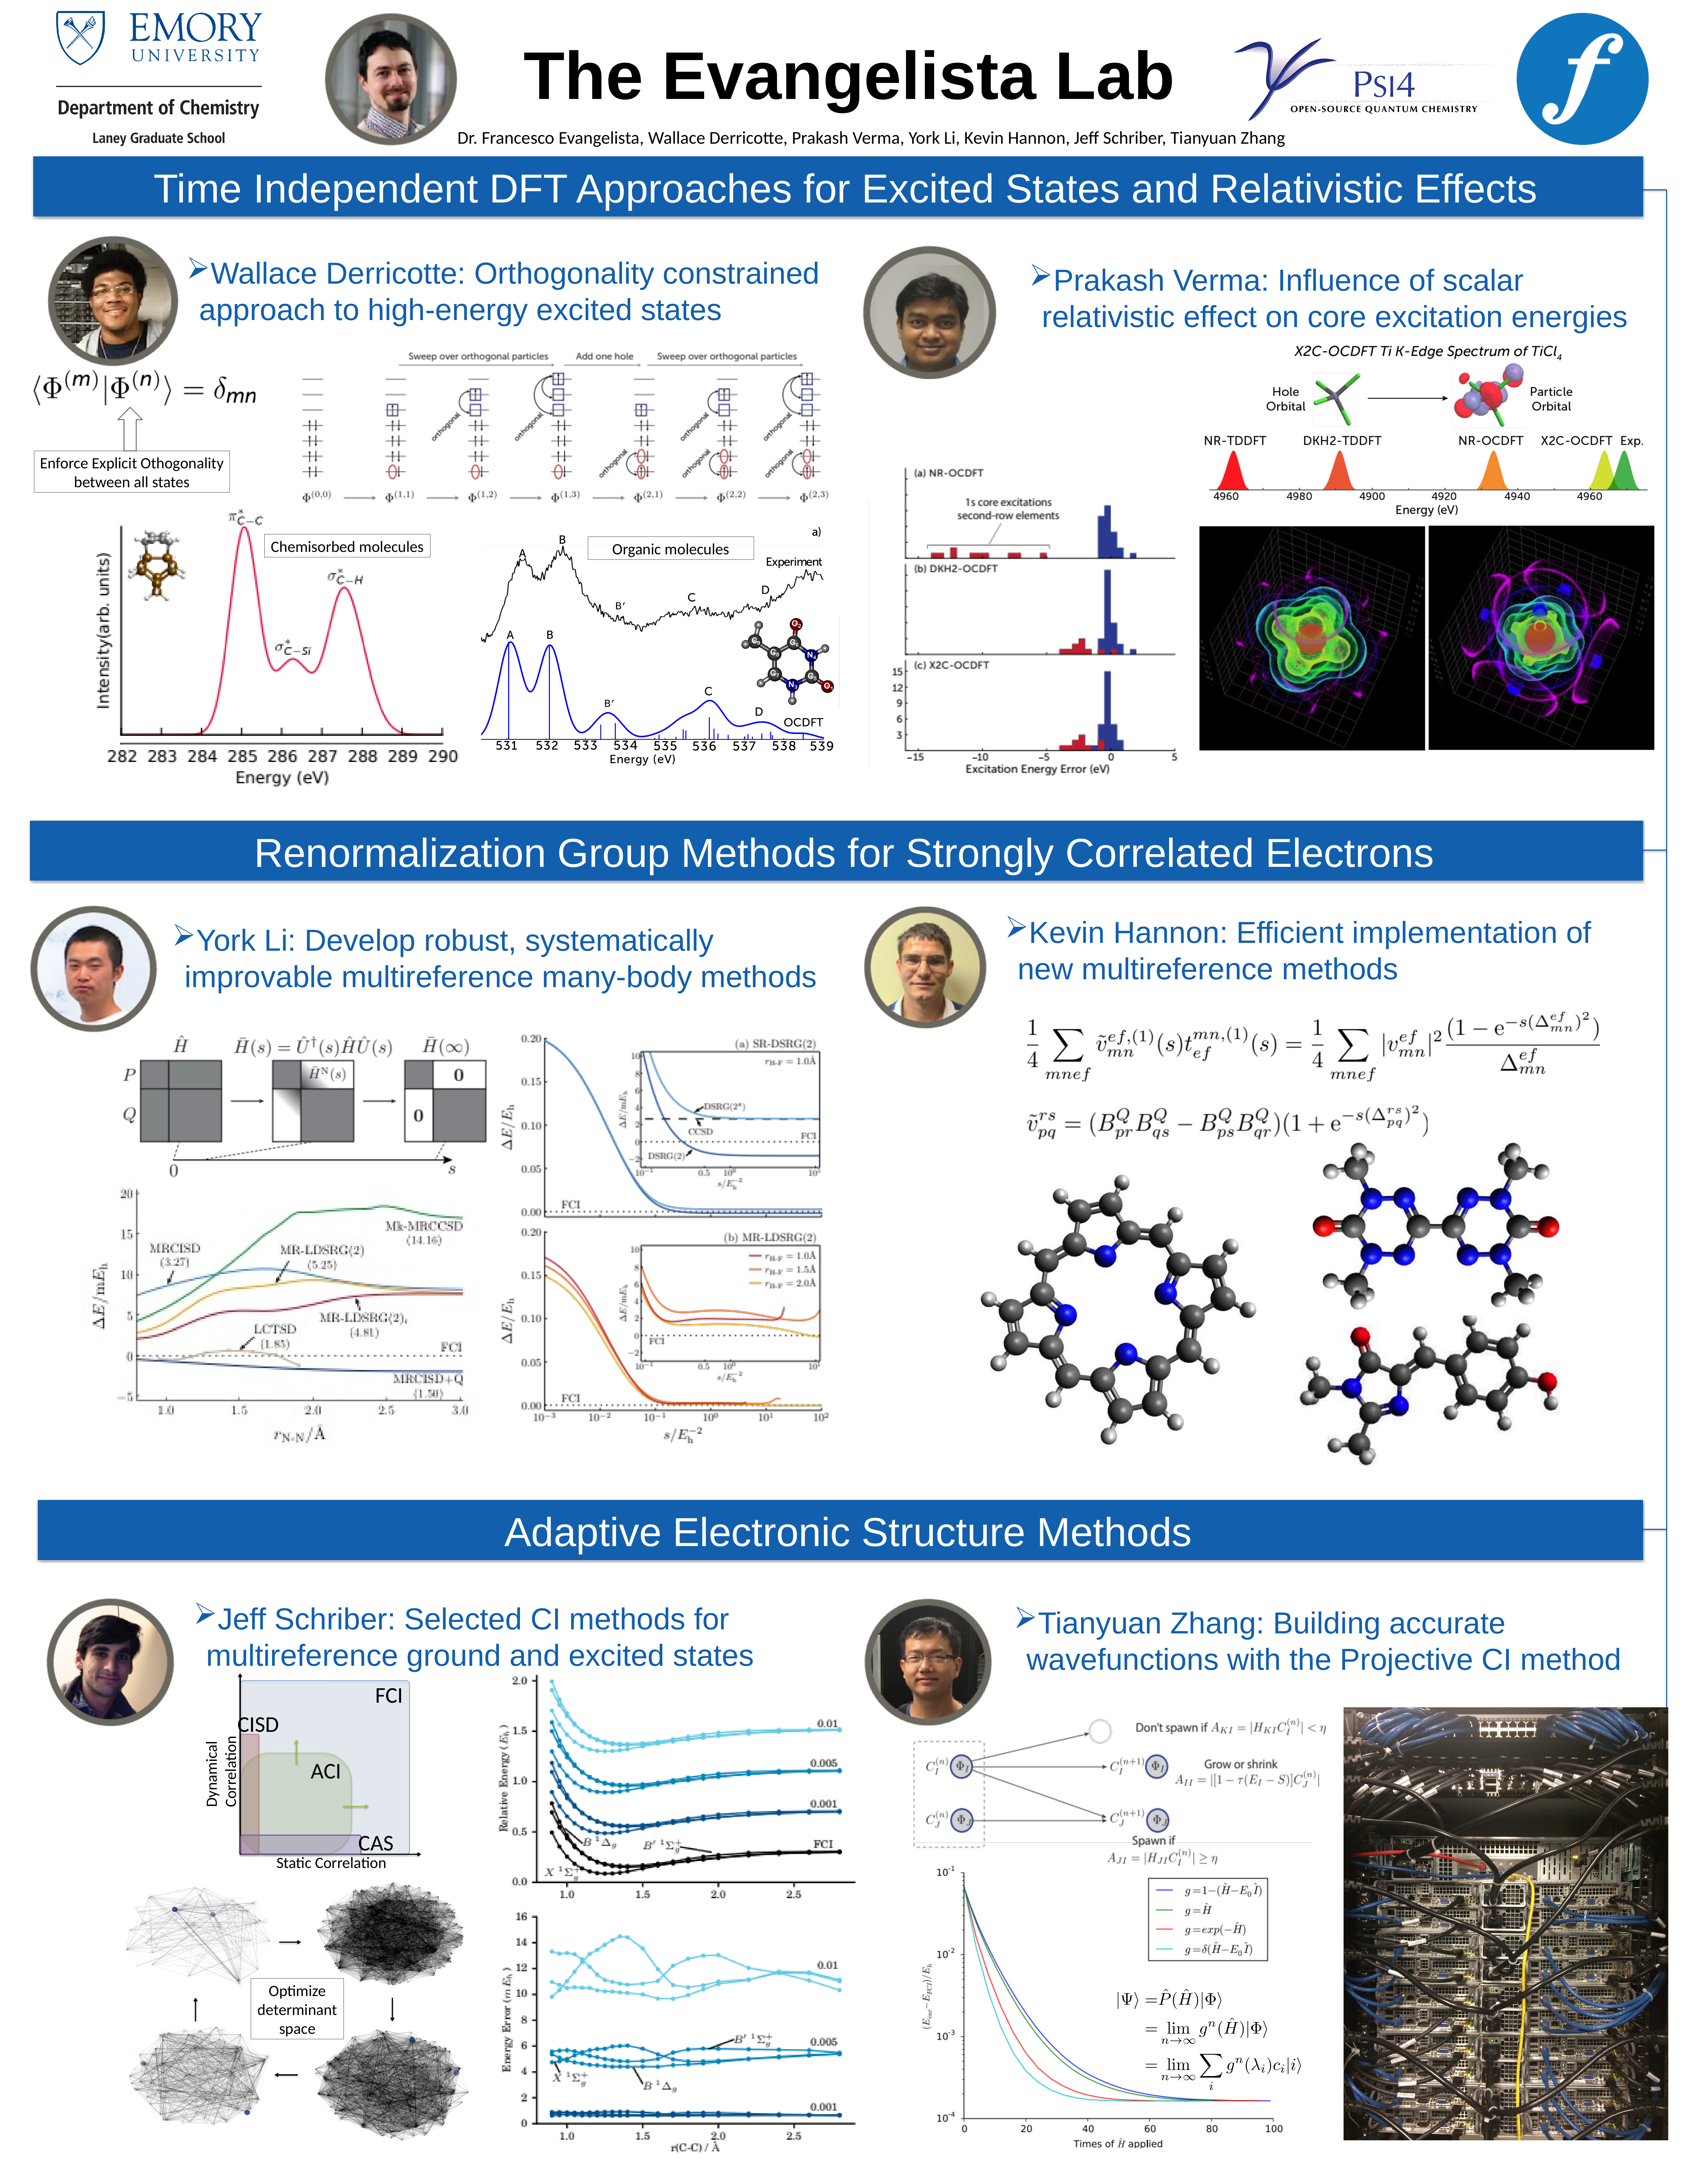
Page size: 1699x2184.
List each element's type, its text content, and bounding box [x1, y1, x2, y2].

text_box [483, 500, 869, 766]
picture [886, 466, 1185, 776]
text_box Tianyuan Zhang: Building accurate wavefunctions with the Projective CI method [1669, 1601, 1676, 1678]
text_box Time Independent DFT Approaches for Excited States and Relativistic Effects [33, 156, 1643, 217]
picture [489, 1597, 1669, 2163]
text_box York Li: Develop robust, systematically improvable multireference many-body methods [168, 919, 834, 995]
text_box Tianyuan Zhang: Building accurate wavefunctions with the Projective CI method [1011, 1601, 1664, 1678]
text_box Kevin Hannon: Efficient implementation of new multireference methods [1001, 911, 1650, 987]
text_box Prakash Verma: Influence of scalar relativistic effect on core excitation energies [1025, 258, 1253, 335]
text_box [199, 1673, 421, 1869]
picture [296, 352, 831, 503]
picture [33, 370, 256, 405]
text_box Renormalization Group Methods for Strongly Correlated Electrons [30, 821, 1643, 881]
picture [1027, 1104, 1572, 1469]
text_box Prakash Verma: Influence of scalar relativistic effect on core excitation energies [1601, 258, 1643, 335]
picture [1198, 208, 1655, 752]
text_box Wallace Derricotte: Orthogonality constrained approach to high-energy excited states [184, 251, 849, 328]
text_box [121, 1879, 470, 2142]
text_box Adaptive Electronic Structure Methods [38, 1500, 1643, 1560]
text_box Dr. Francesco Evangelista, Wallace Derricotte, Prakash Verma, York Li, Kevin Hannon, Jeff Schriber, Tianyuan Zhang [465, 124, 1294, 150]
picture [315, 8, 464, 151]
picture [30, 901, 487, 1177]
text_box The Evangelista Lab [490, 30, 1209, 115]
picture [489, 1028, 834, 1450]
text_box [70, 470, 481, 798]
picture [971, 1171, 1265, 1450]
picture [47, 4, 270, 154]
picture [1514, 11, 1650, 147]
picture [857, 901, 993, 1029]
picture [81, 1182, 479, 1449]
picture [858, 246, 1002, 380]
picture [33, 233, 183, 367]
picture [1233, 38, 1495, 121]
picture [1027, 1012, 1600, 1081]
picture [37, 1597, 181, 1729]
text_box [34, 407, 230, 497]
text_box Jeff Schriber: Selected CI methods for multireference ground and excited states [189, 1597, 816, 1674]
